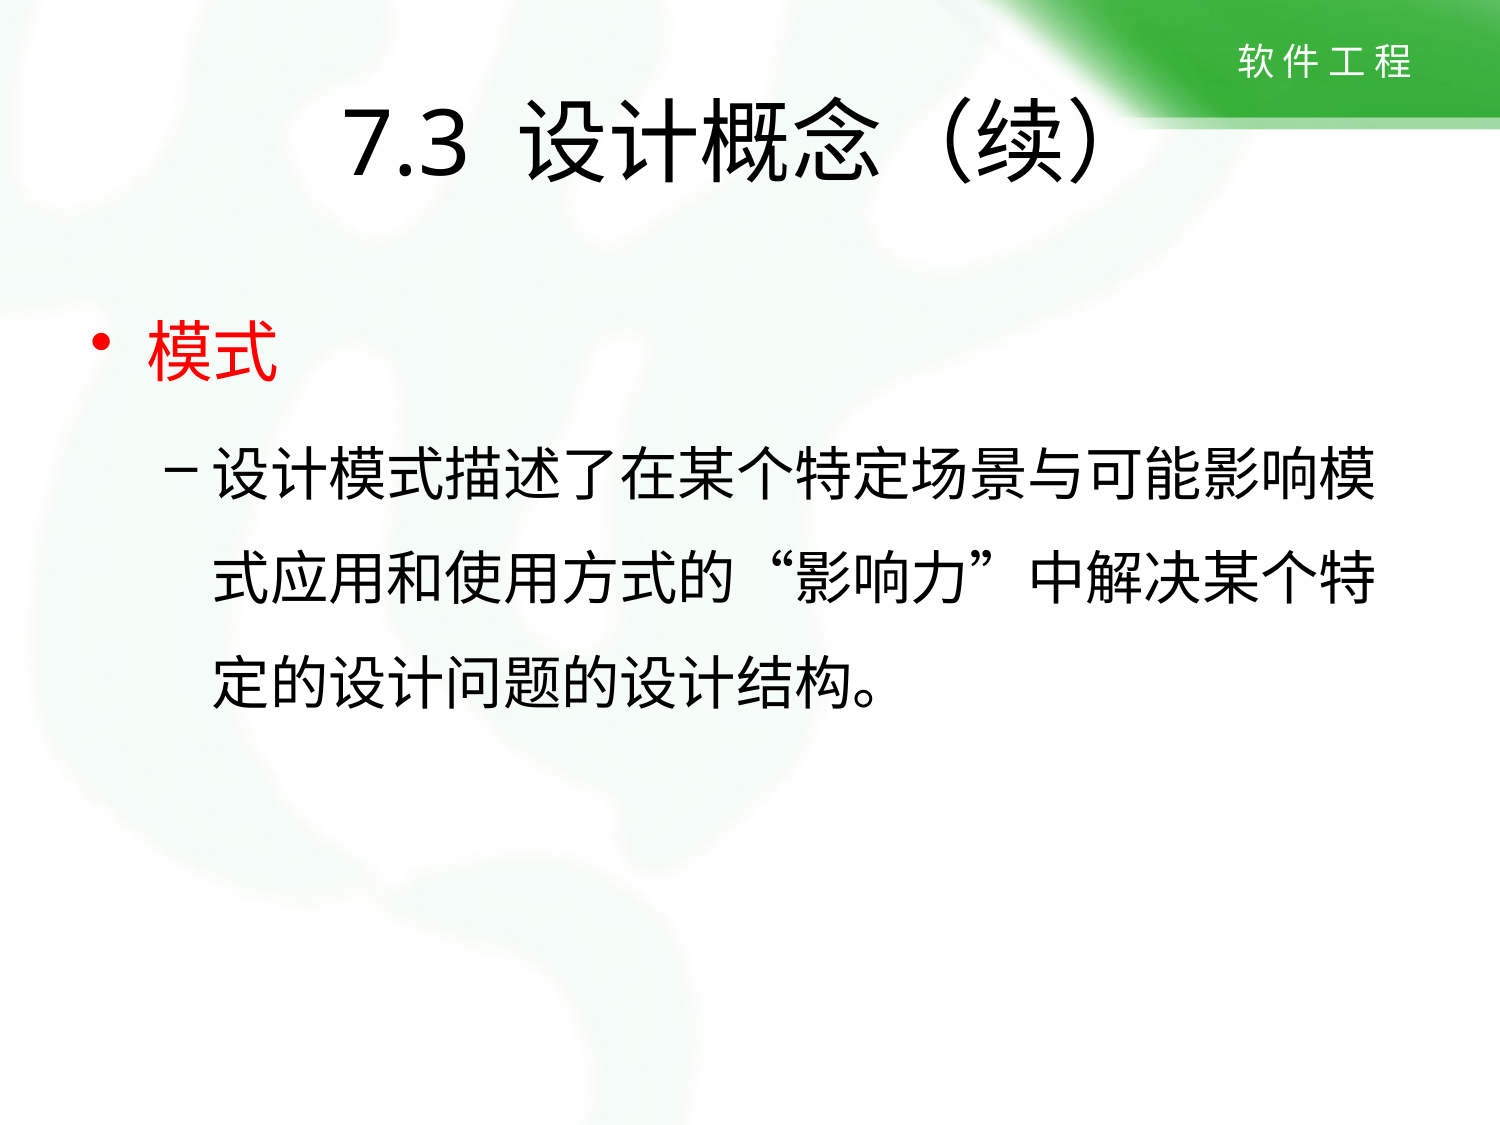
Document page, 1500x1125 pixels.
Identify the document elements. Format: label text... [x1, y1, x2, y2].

list 模式 设计模式描述了在某个特定场景与可能影响模式应用和使用方式的“影响力”中解决某个特定的设计问题的设计结构。 [75, 262, 1425, 1005]
picture [0, 0, 1500, 1125]
title 7.3 设计概念（续） [75, 45, 1425, 233]
